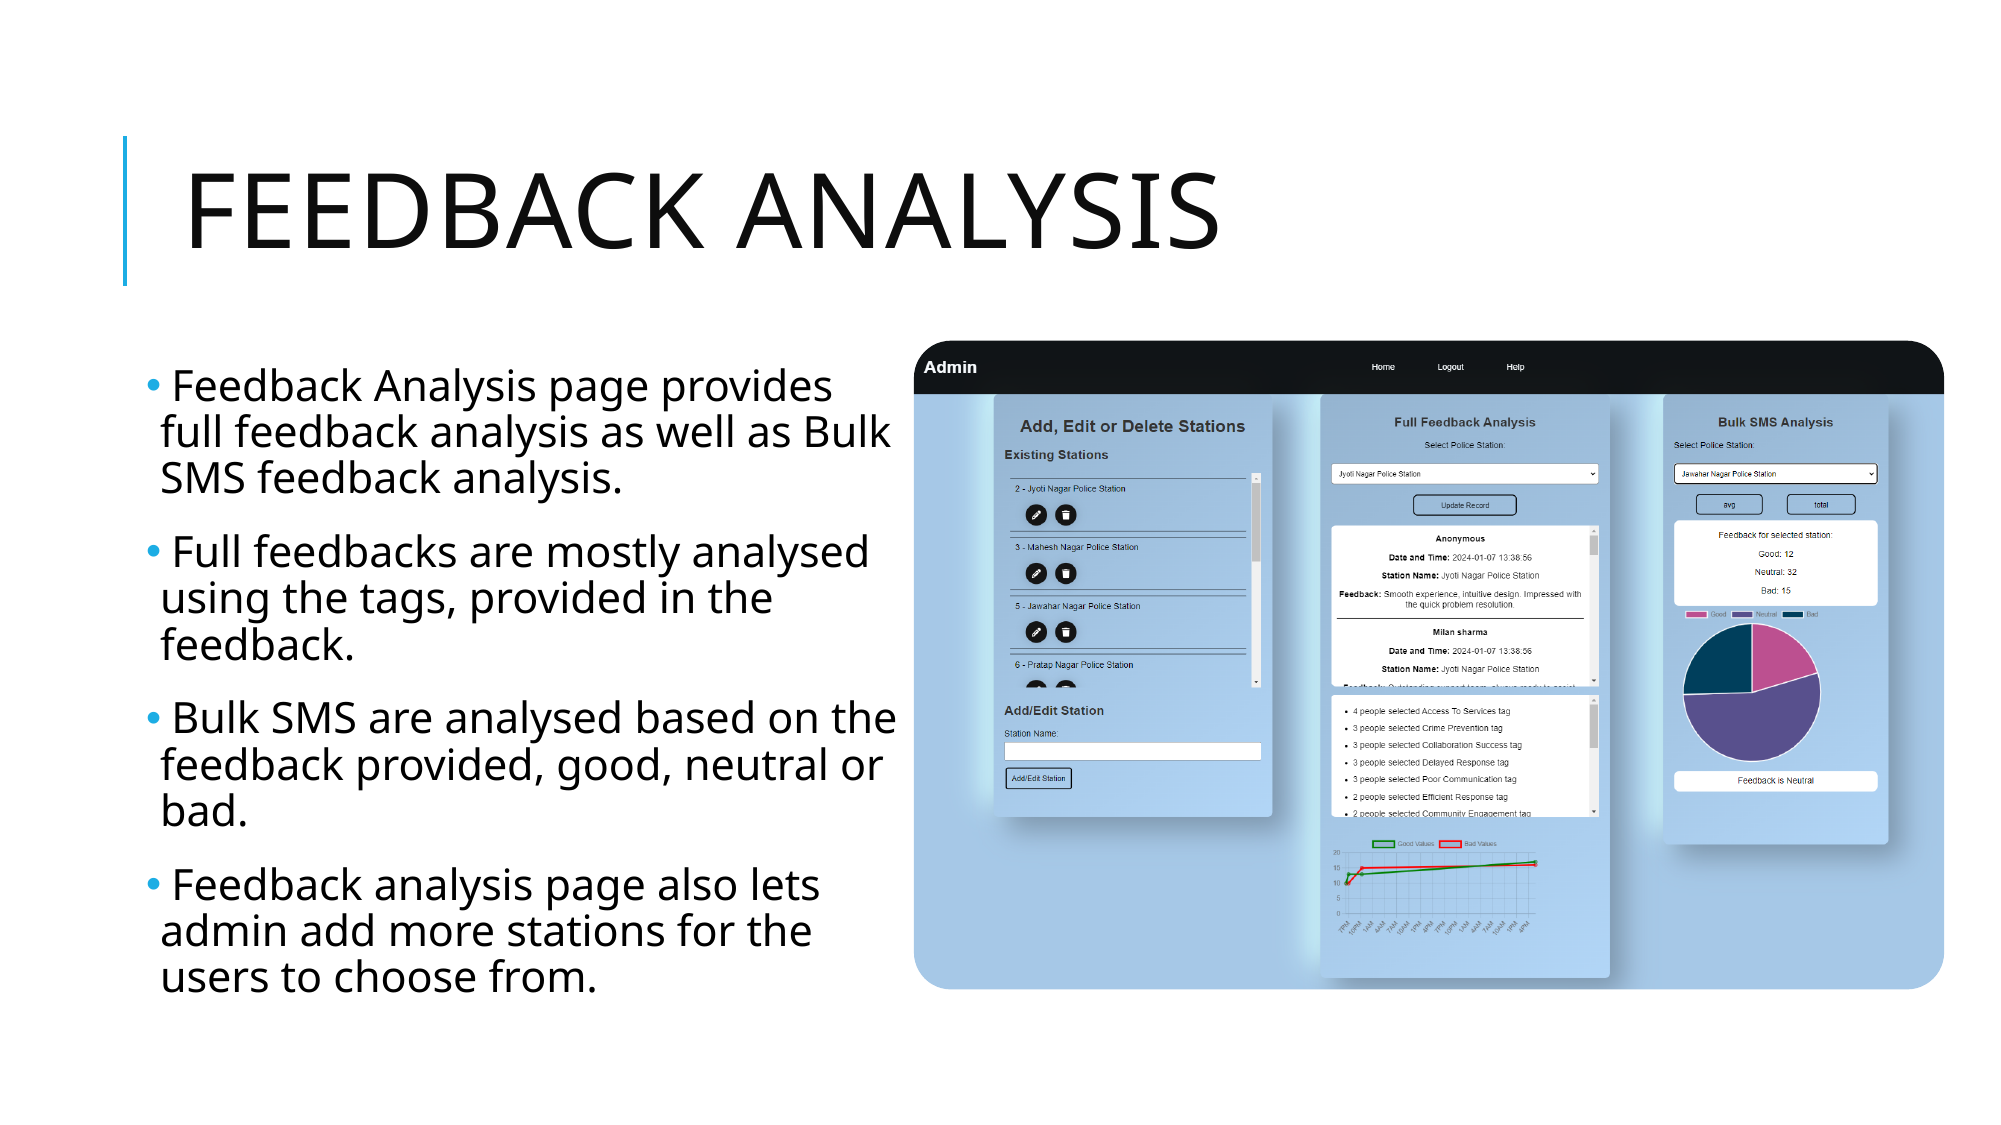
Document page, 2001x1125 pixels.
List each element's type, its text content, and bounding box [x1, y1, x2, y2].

list Feedback Analysis page provides full feedback analysis as well as Bulk SMS feedback analysis. Full feedbacks are mostly analysed using the tags, provided in the feedback. Bulk SMS are analysed based on the feedback provided, good, neutral or bad. Feedback analysis page also lets admin add more stations for the users to choose from. [138, 356, 914, 1017]
title Feedback Analysis [168, 96, 1763, 342]
picture [913, 340, 1945, 990]
